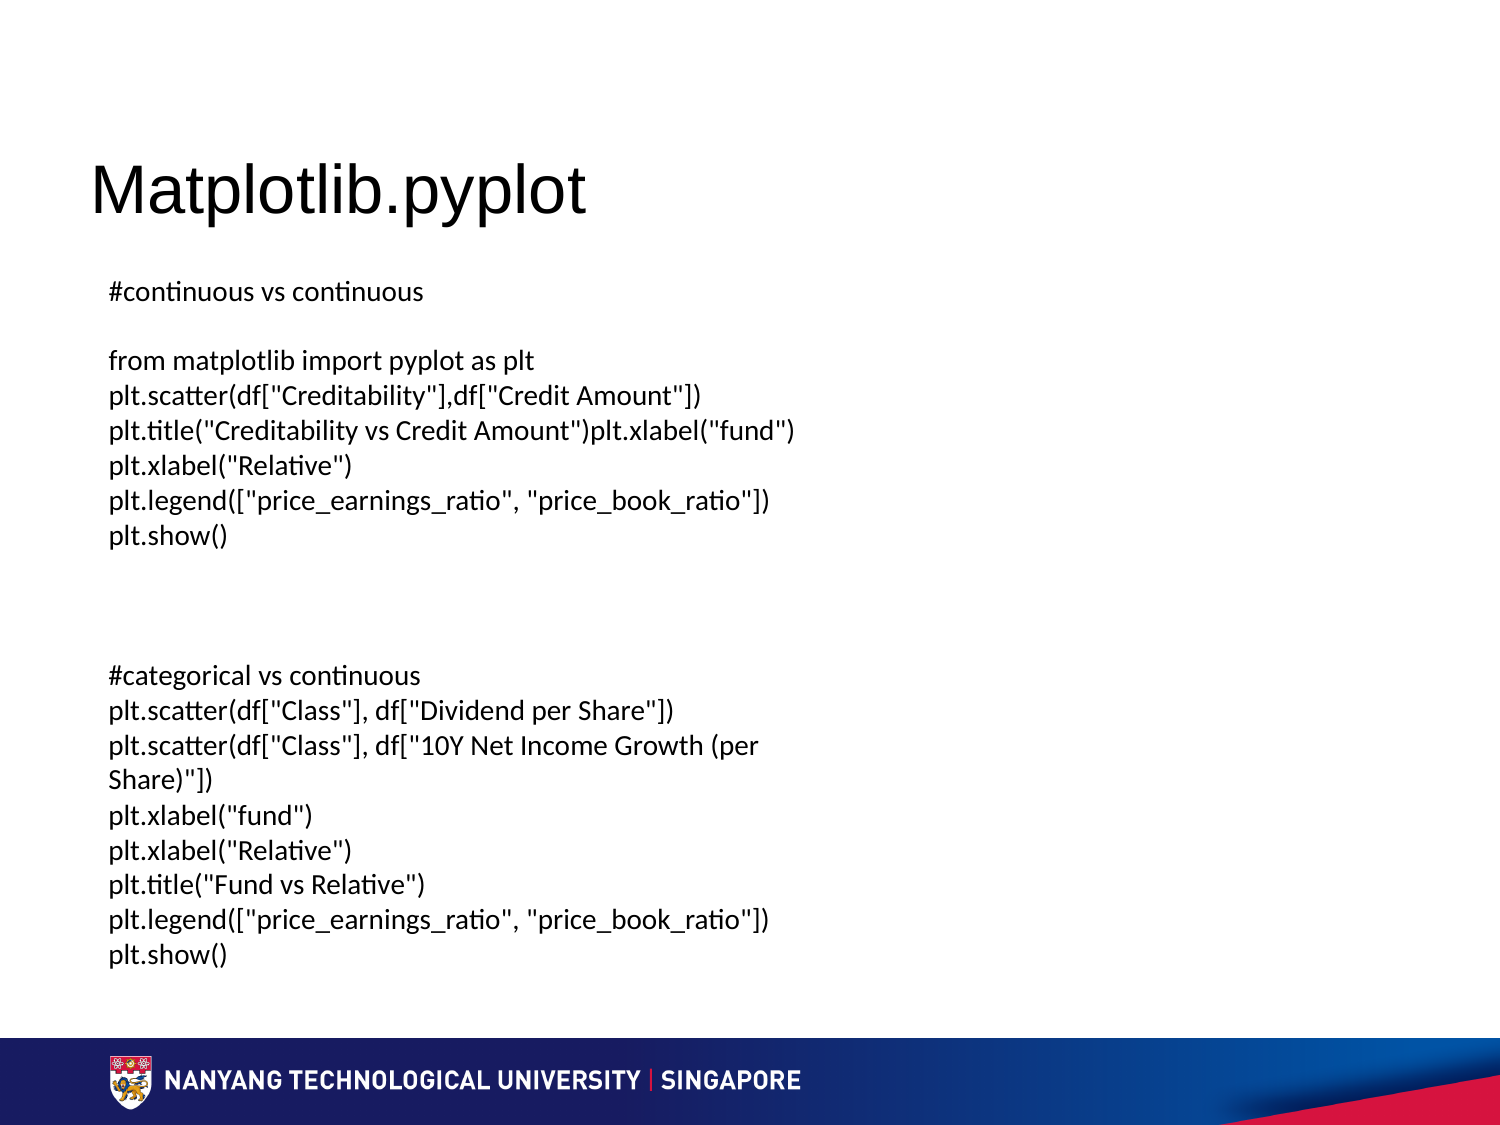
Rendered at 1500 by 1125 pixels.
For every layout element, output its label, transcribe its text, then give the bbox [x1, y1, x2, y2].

title Matplotlib.pyplot [75, 92, 1425, 280]
text_box #categorical vs continuous plt.scatter(df["Class"], df["Dividend per Share"]) plt.scatter(df["Class"], df["10Y Net Income Growth (per Share)"]) plt.xlabel("fund") plt.xlabel("Relative") plt.title("Fund vs Relative") plt.legend(["price_earnings_ratio", "price_book_ratio"]) plt.show() [93, 648, 844, 979]
text_box #continuous vs continuous from matplotlib import pyplot as plt plt.scatter(df["Creditability"],df["Credit Amount"]) plt.title("Creditability vs Credit Amount")plt.xlabel("fund") plt.xlabel("Relative") plt.legend(["price_earnings_ratio", "price_book_ratio"]) plt.show() [93, 264, 1252, 559]
picture [0, 1038, 1500, 1125]
